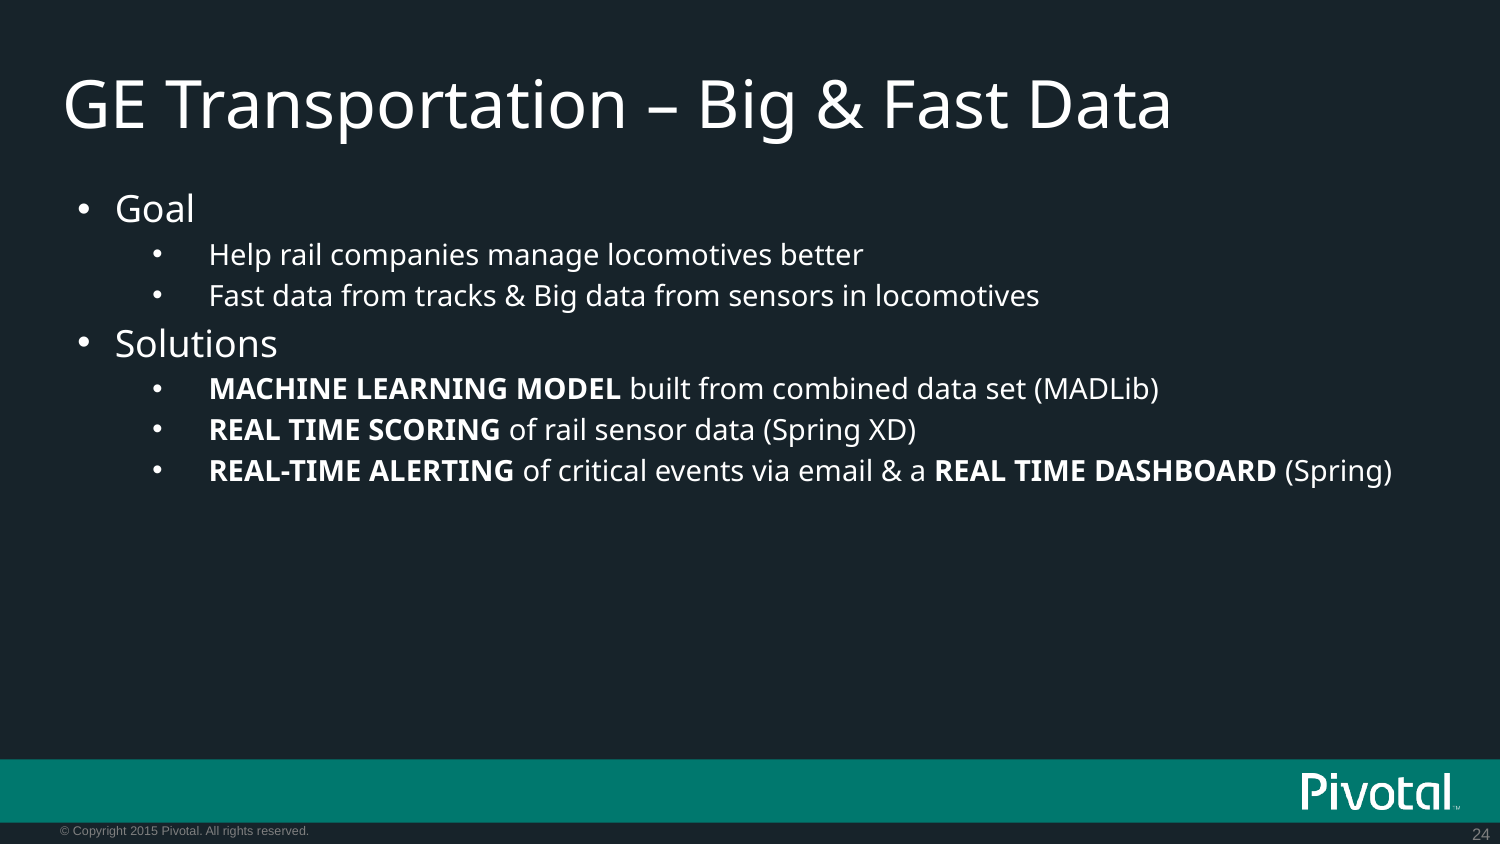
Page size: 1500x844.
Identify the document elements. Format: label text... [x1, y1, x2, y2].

picture [1302, 773, 1460, 810]
list Goal Help rail companies manage locomotives better Fast data from tracks & Big data from sensors in locomotives Solutions MACHINE LEARNING MODEL built from combined data set (MADLib) REAL TIME SCORING of rail sensor data (Spring XD) REAL-TIME ALERTING of critical events via email & a REAL TIME DASHBOARD (Spring) [62, 178, 1443, 727]
title GE Transportation – Big & Fast Data [62, 54, 1443, 130]
